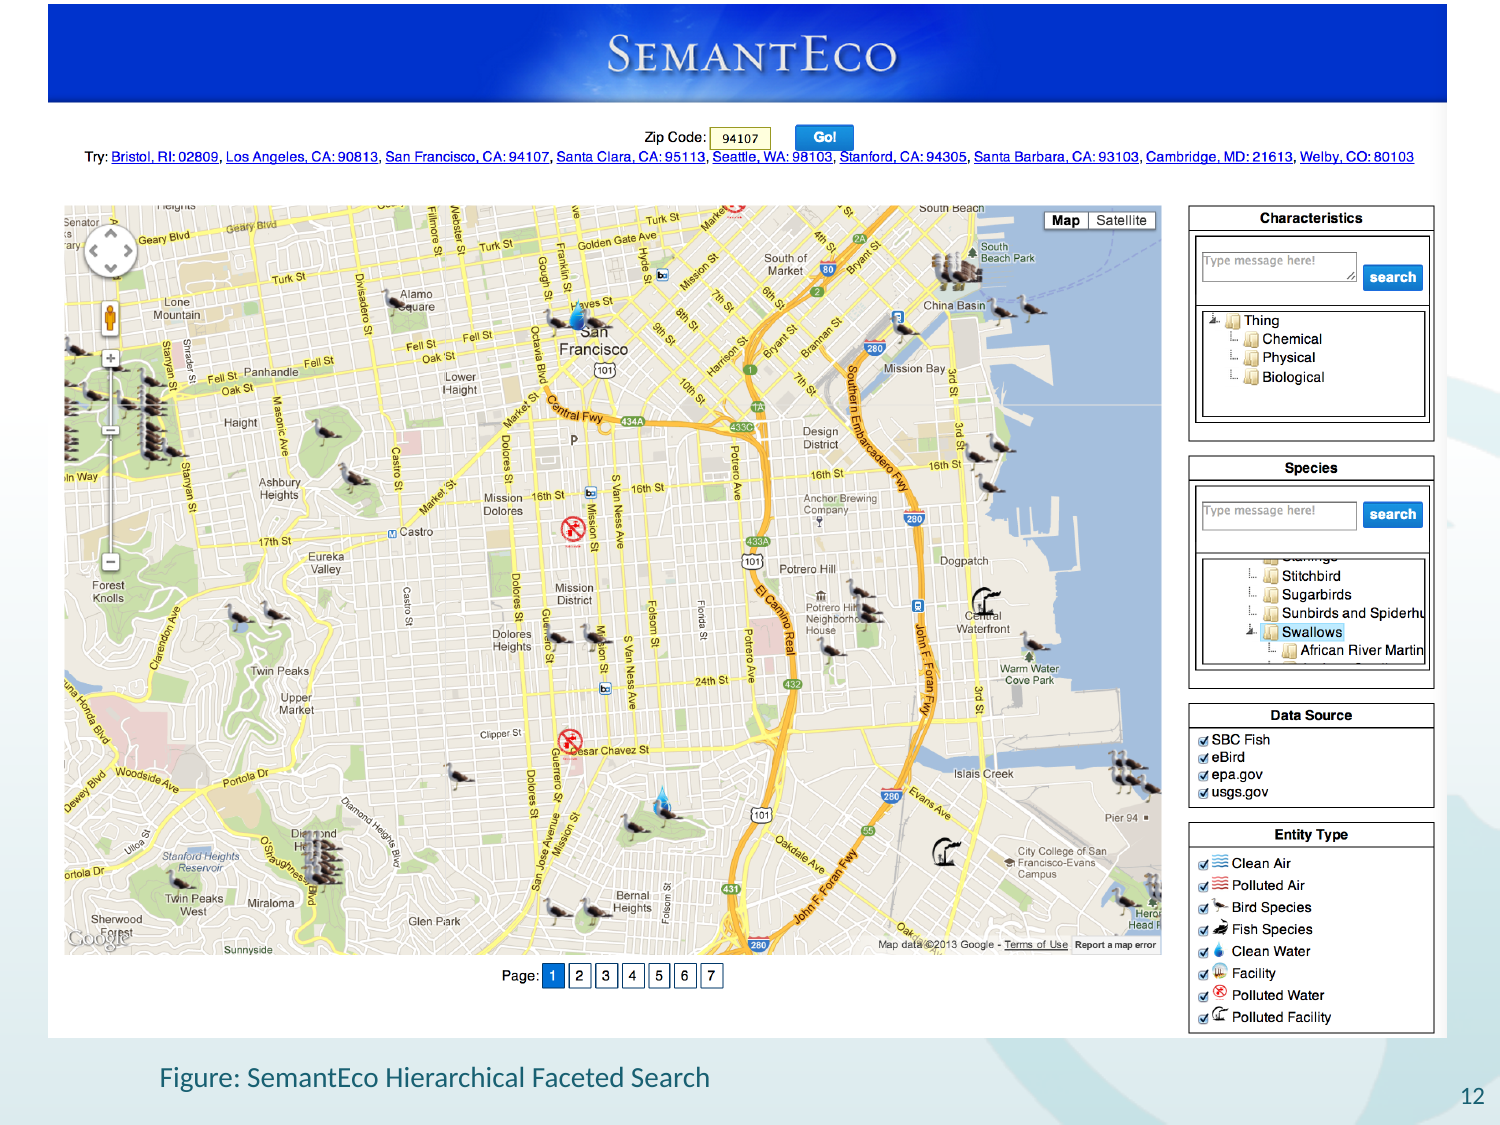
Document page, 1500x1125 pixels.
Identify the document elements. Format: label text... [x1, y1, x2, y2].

slide_number 12 [1150, 1064, 1500, 1125]
picture [47, 4, 1447, 1039]
title Figure: SemantEco Hierarchical Faceted Search [144, 1047, 1425, 1114]
